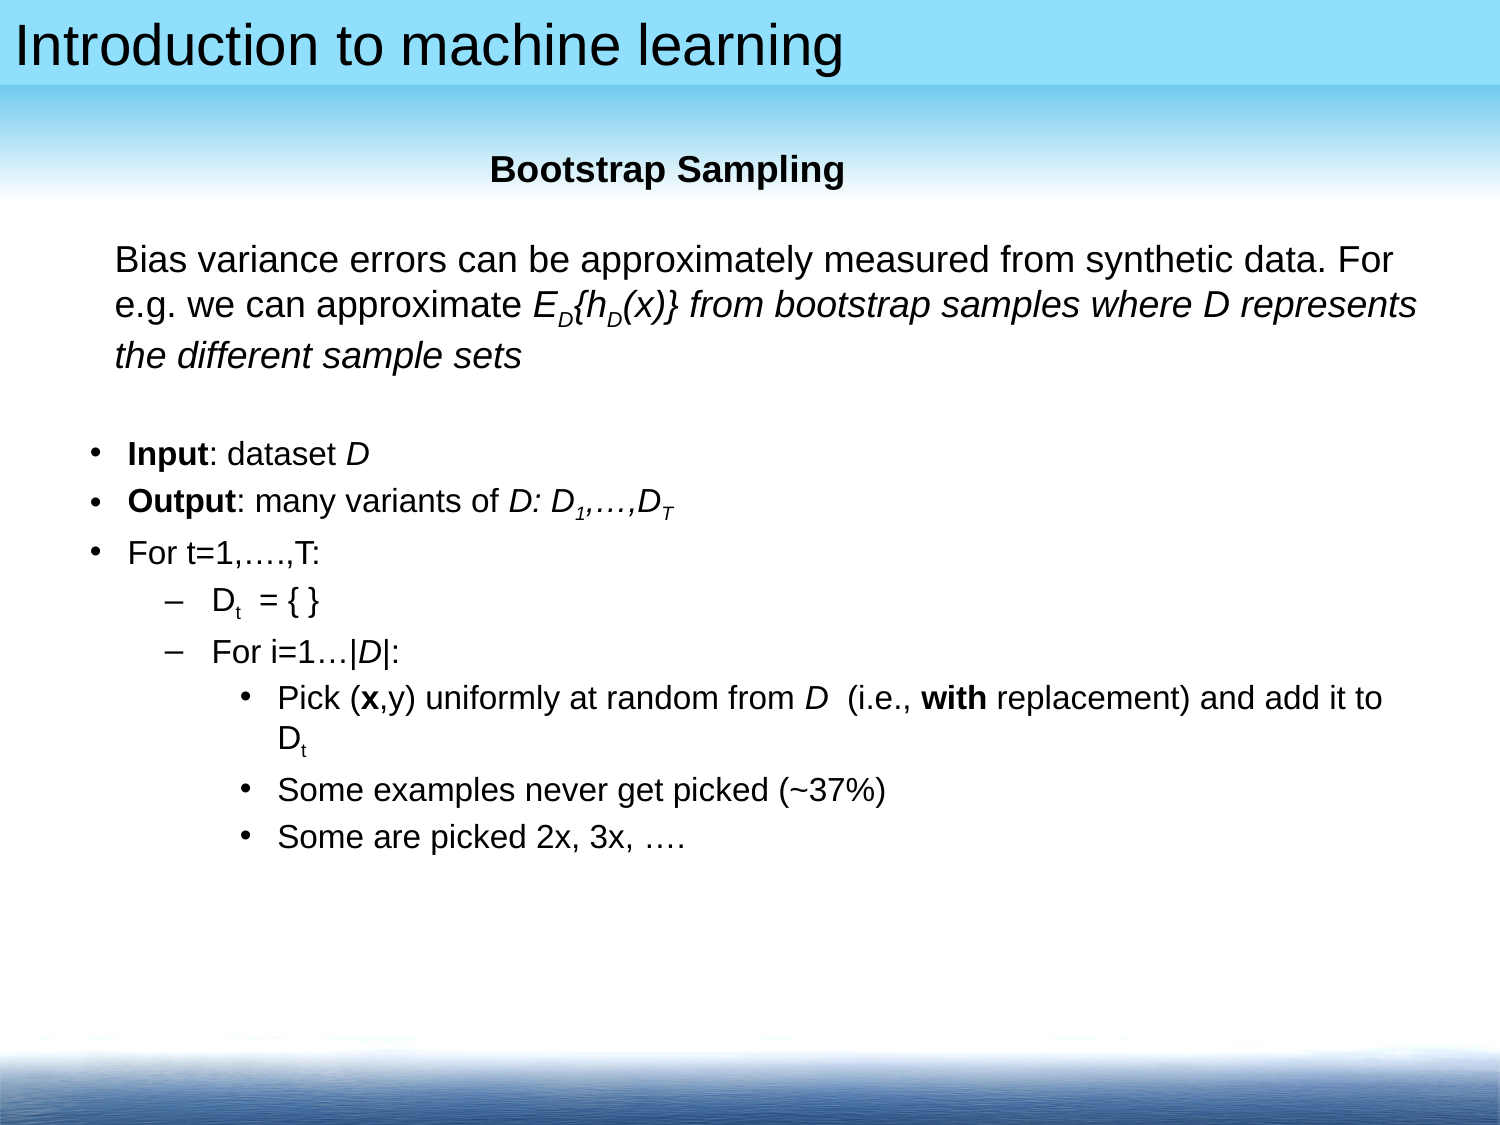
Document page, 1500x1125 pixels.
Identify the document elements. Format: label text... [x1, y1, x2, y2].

text_box Bootstrap Sampling [474, 137, 938, 198]
text_box Bias variance errors can be approximately measured from synthetic data. For e.g. we can approximate ED{hD(x)} from bootstrap samples where D represents the different sample sets [99, 228, 1438, 429]
picture [0, 1037, 1500, 1125]
list Input: dataset D Output: many variants of D: D1,…,DT For t=1,….,T: Dt = { } For i=1…|D|: Pick (x,y) uniformly at random from D (i.e., with replacement) and add it to Dt Some examples never get picked (~37%) Some are picked 2x, 3x, …. [75, 425, 1413, 913]
